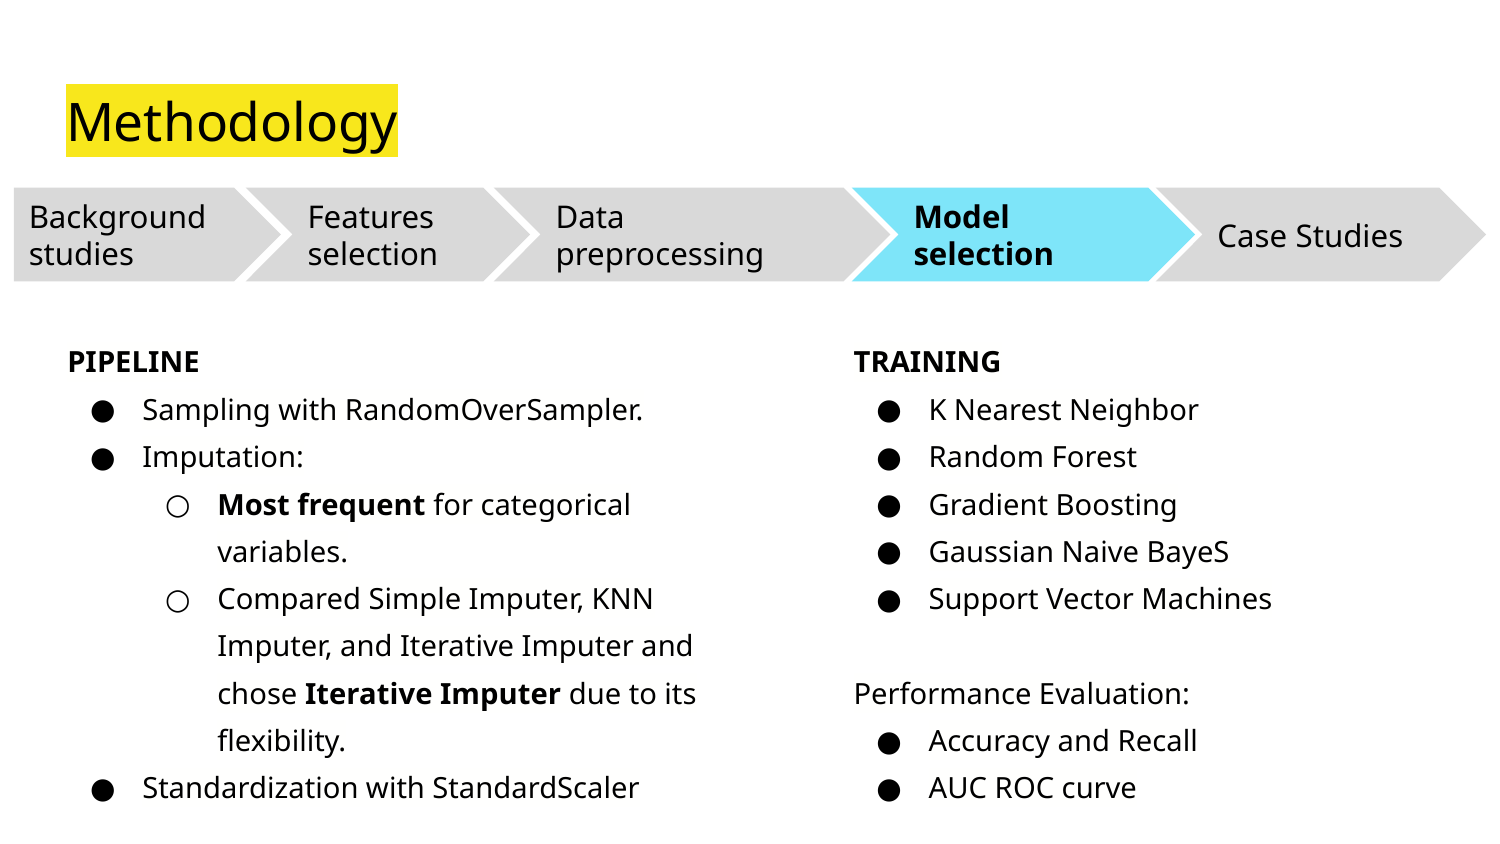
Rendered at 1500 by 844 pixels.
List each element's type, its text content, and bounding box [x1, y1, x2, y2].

text_box Model selection [851, 187, 1196, 282]
title Methodology [51, 72, 1449, 167]
text_box Data preprocessing [493, 187, 891, 282]
text_box Background studies [13, 187, 281, 282]
list PIPELINE Sampling with RandomOverSampler. Imputation: Most frequent for categorical variables. Compared Simple Imputer, KNN Imputer, and Iterative Imputer and chose Iterative Imputer due to its flexibility. Standardization with StandardScaler [52, 316, 752, 844]
text_box Case Studies [1155, 187, 1487, 282]
list TRAINING K Nearest Neighbor Random Forest Gradient Boosting Gaussian Naive BayeS Support Vector Machines Performance Evaluation: Accuracy and Recall AUC ROC curve [838, 316, 1500, 844]
text_box Features selection [245, 187, 531, 282]
